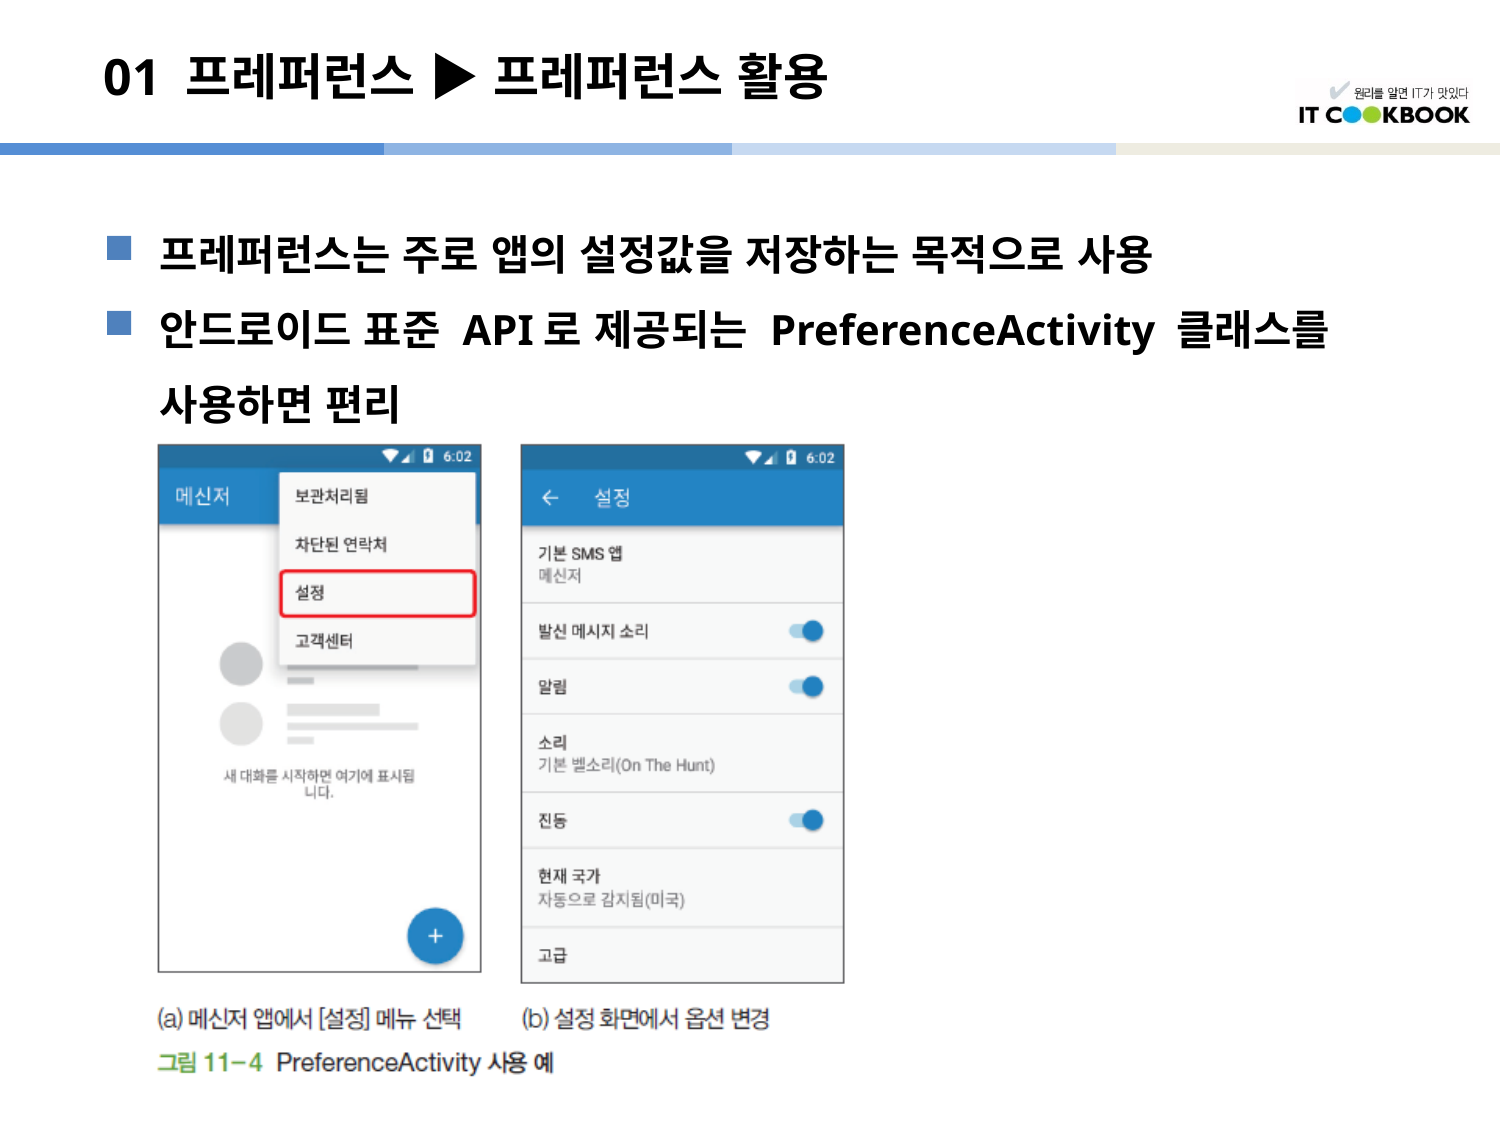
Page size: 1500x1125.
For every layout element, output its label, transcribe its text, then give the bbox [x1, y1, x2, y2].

picture [147, 435, 862, 1107]
picture [1295, 78, 1473, 125]
title 01 프레퍼런스 ▶ 프레퍼런스 활용 [88, 30, 1330, 121]
list 프레퍼런스는 주로 앱의 설정값을 저장하는 목적으로 사용 안드로이드 표준 API로 제공되는 PreferenceActivity 클래스를 사용하면 편리 [88, 196, 1389, 1083]
